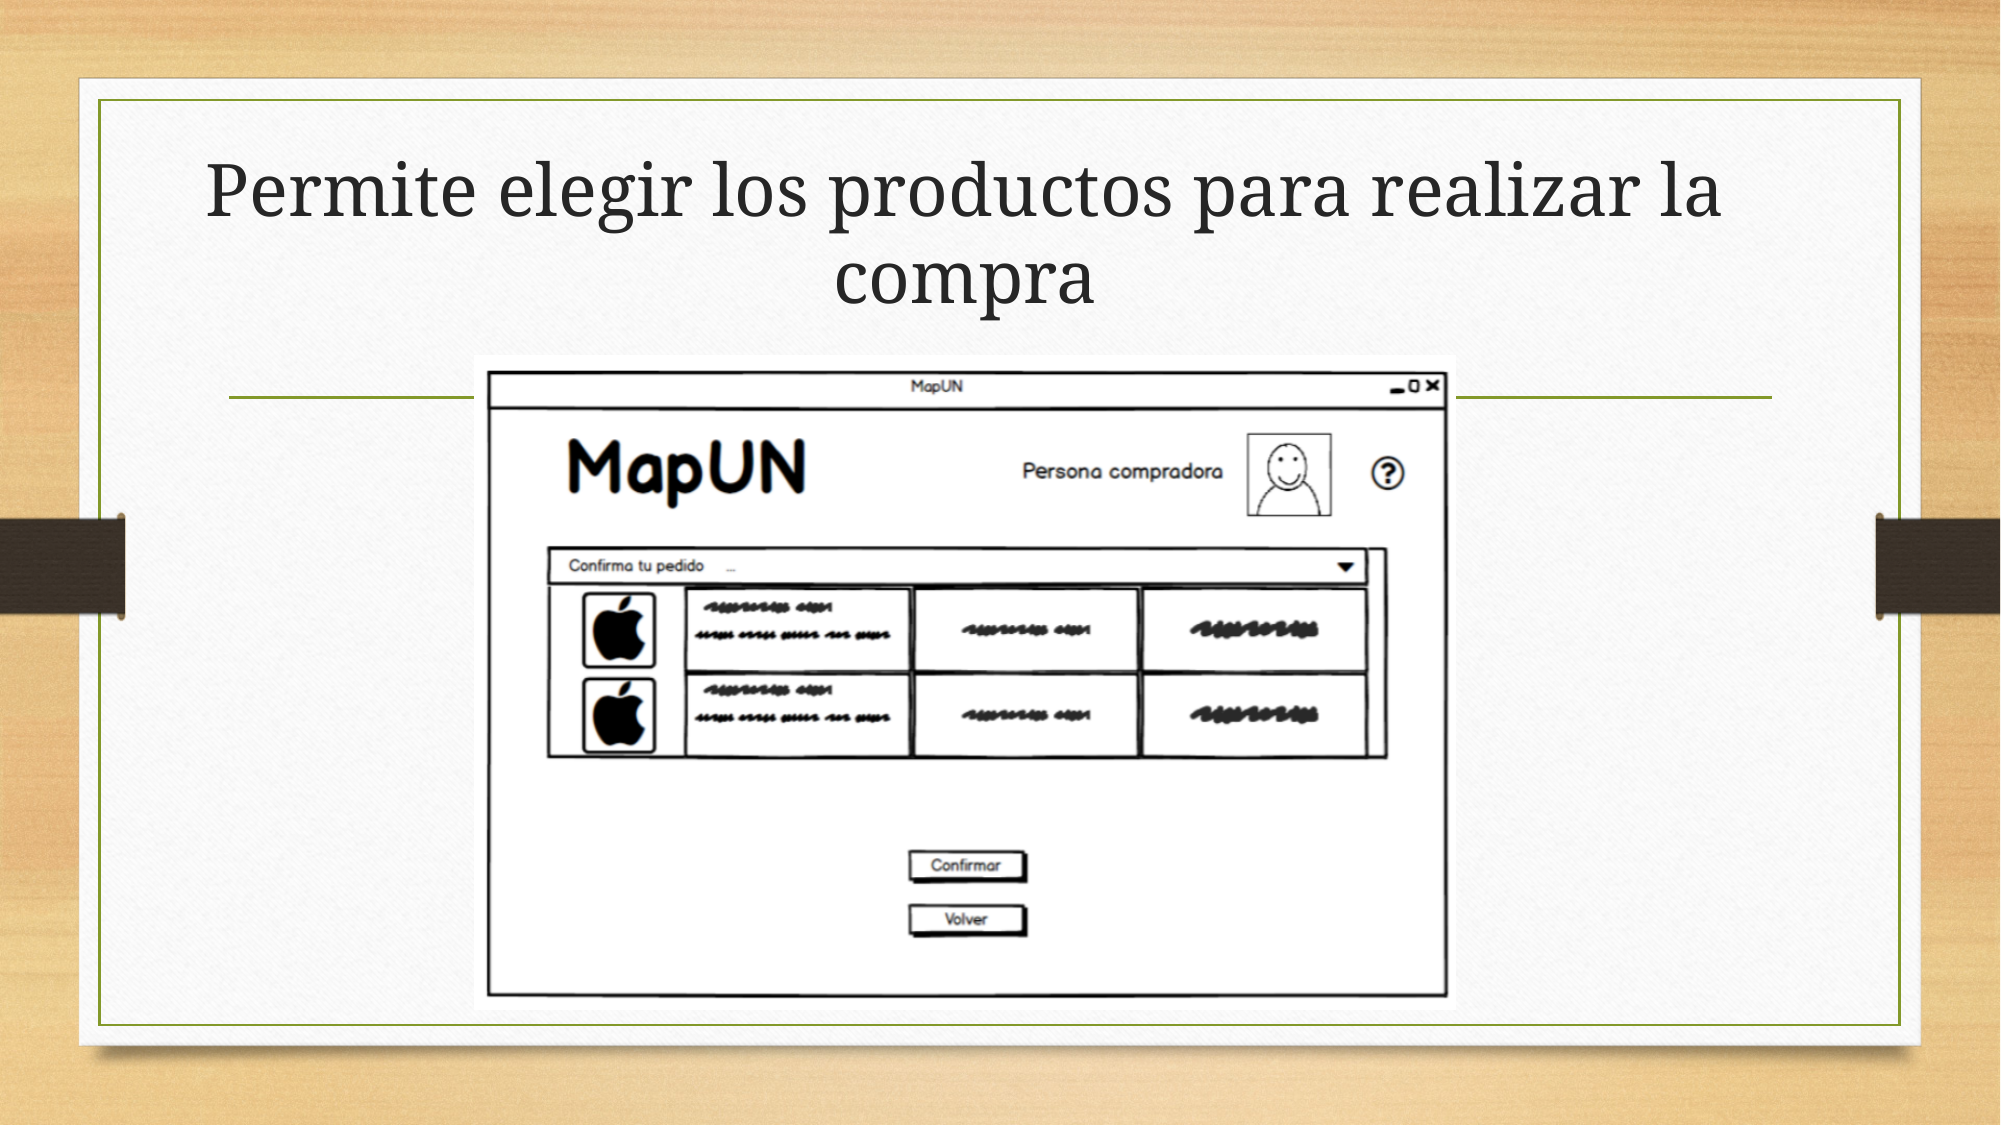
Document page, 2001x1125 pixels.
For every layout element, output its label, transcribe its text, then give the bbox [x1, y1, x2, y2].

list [474, 355, 1457, 1010]
picture [0, 0, 2001, 1125]
title Permite elegir los productos para realizar la compra [112, 136, 1818, 326]
